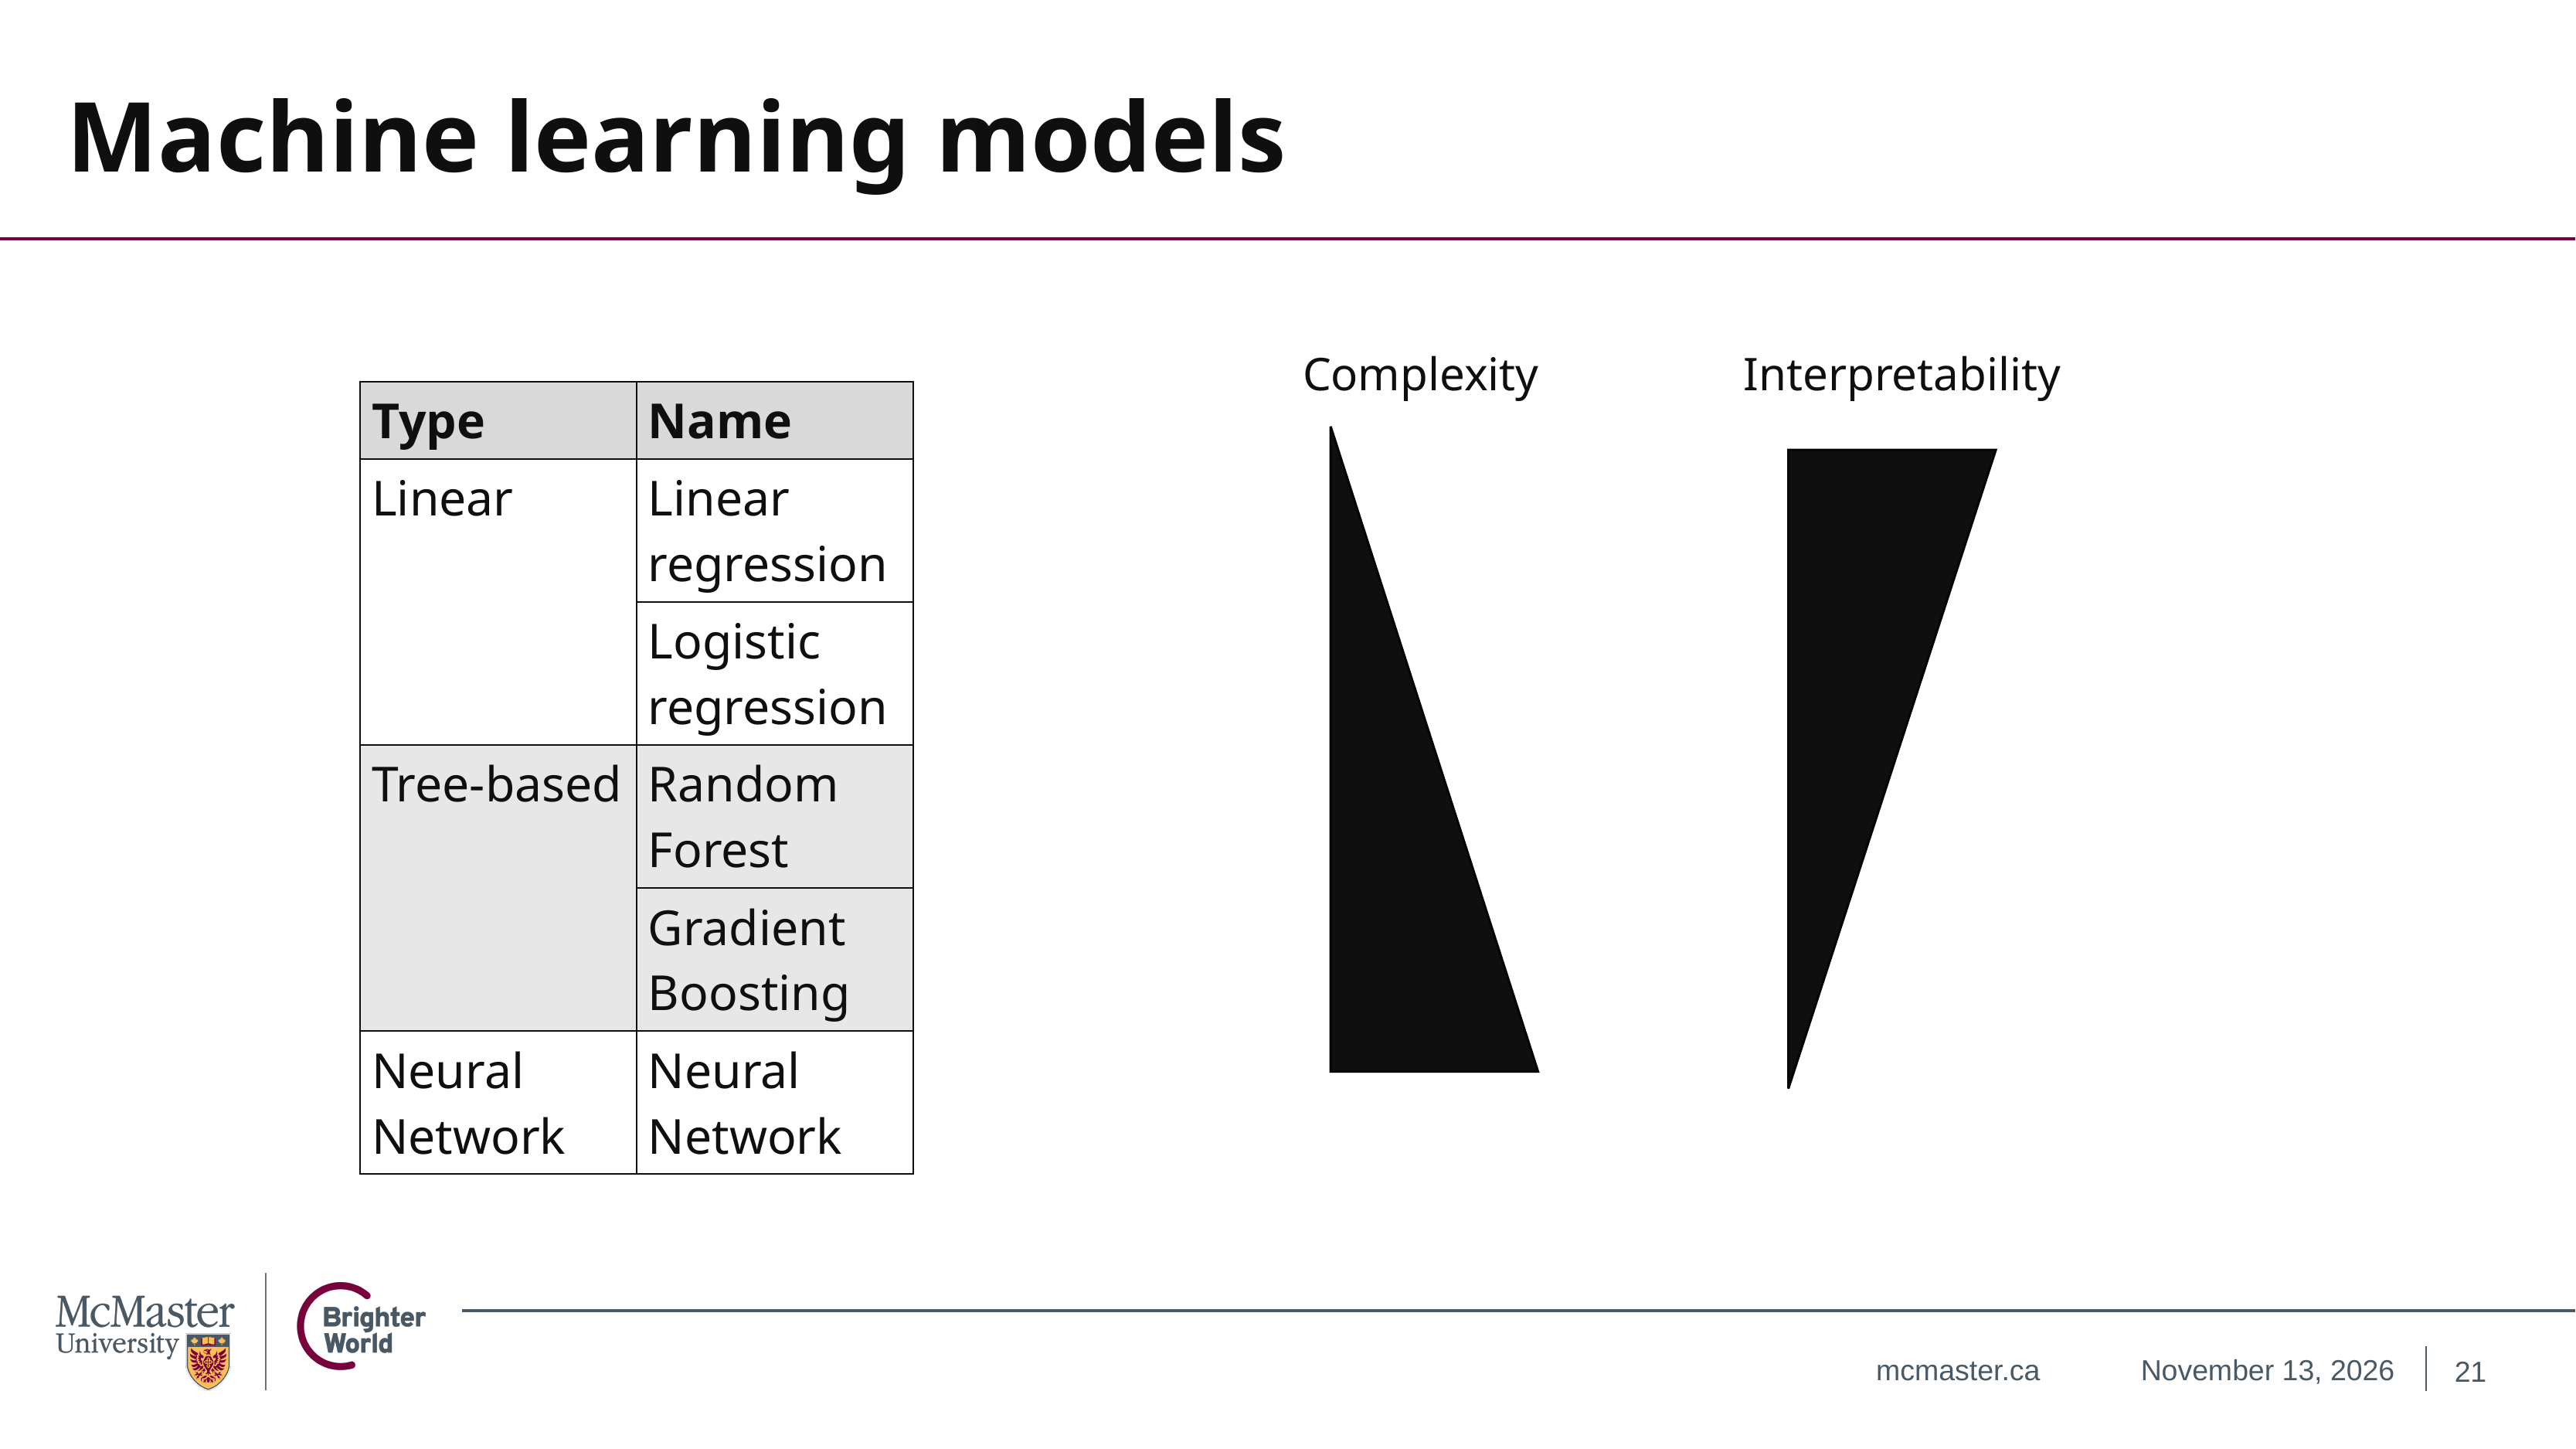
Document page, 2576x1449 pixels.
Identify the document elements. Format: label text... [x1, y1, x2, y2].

table_cell Random Forest [637, 746, 912, 887]
table_header Type [361, 383, 636, 458]
table_cell Tree-based [361, 746, 636, 1030]
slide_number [2080, 1346, 2407, 1391]
table_cell Linear regression [637, 460, 912, 601]
picture [56, 1273, 426, 1391]
table_cell Neural Network [361, 1032, 636, 1173]
table_cell Gradient Boosting [637, 889, 912, 1030]
text_box [1787, 448, 1998, 1090]
text_box [1329, 426, 1540, 1073]
text_box Interpretability [1732, 339, 2072, 406]
slide_number 21 [2442, 1346, 2540, 1395]
title Machine learning models [55, 58, 2520, 152]
table_header Name [637, 383, 912, 458]
text_box Complexity [1291, 339, 1551, 406]
table_cell Neural Network [637, 1032, 912, 1173]
table_cell Linear [361, 460, 636, 744]
table_cell Logistic regression [637, 603, 912, 744]
